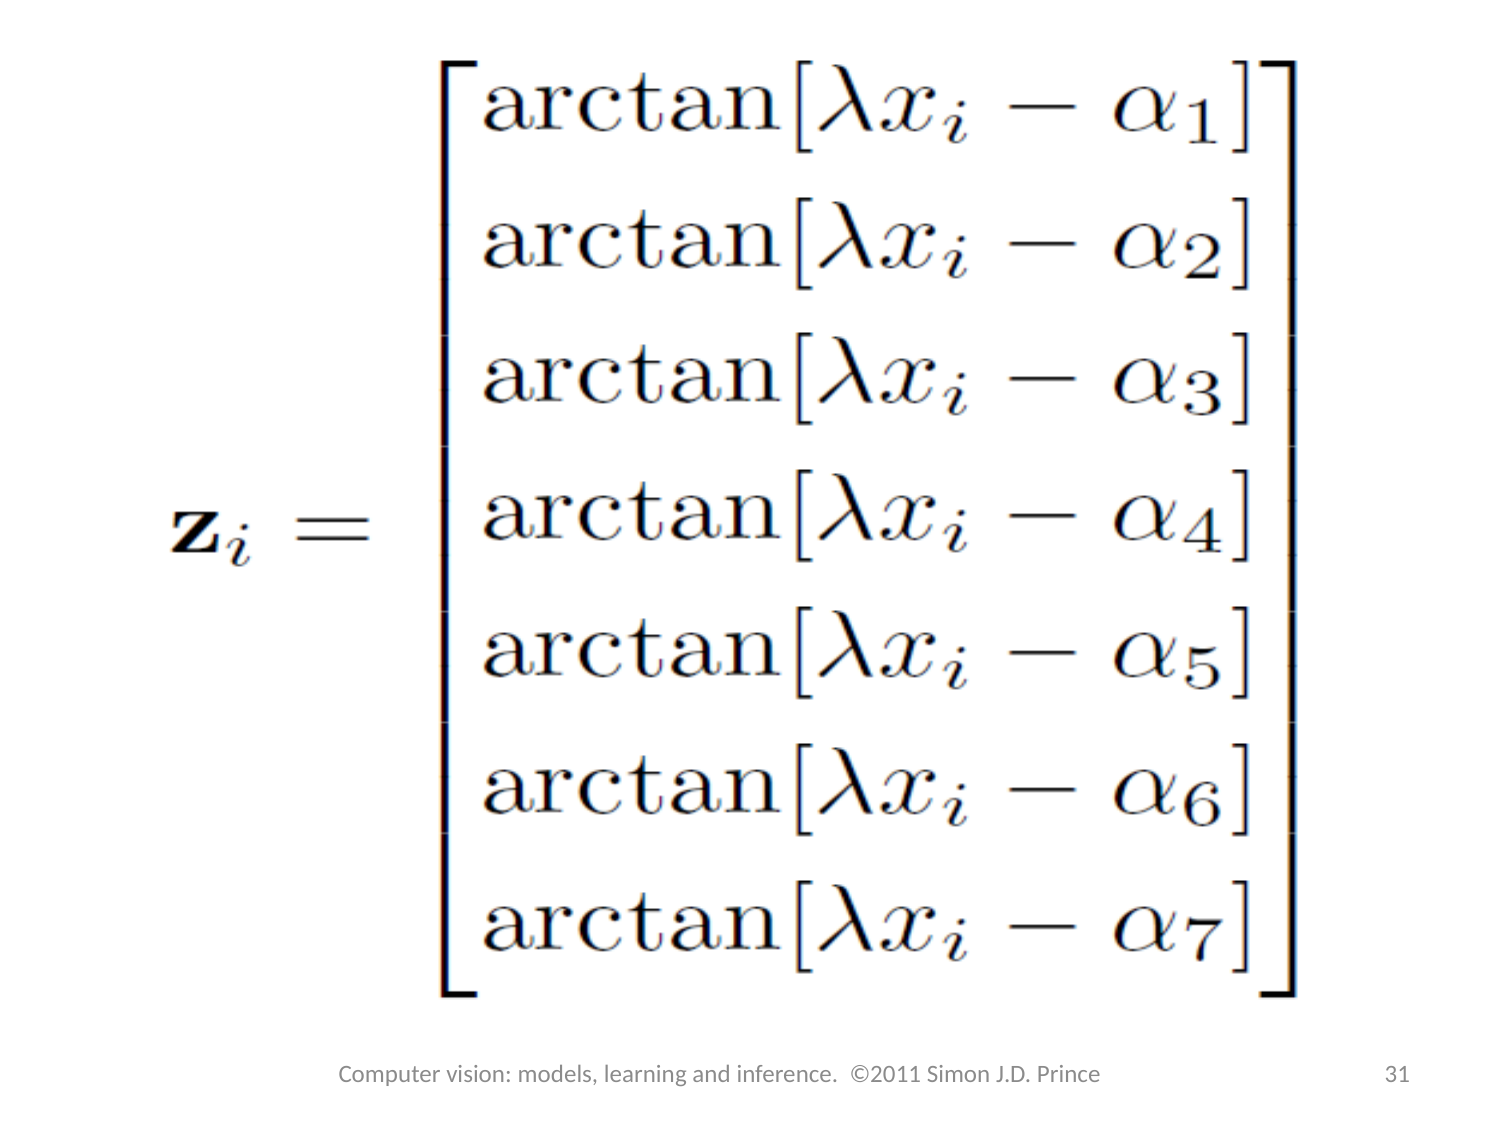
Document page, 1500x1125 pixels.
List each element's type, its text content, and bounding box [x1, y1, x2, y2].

text_box Computer vision: models, learning and inference. ©2011 Simon J.D. Prince [301, 1042, 1140, 1103]
picture [159, 45, 1318, 1012]
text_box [563, 653, 863, 795]
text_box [577, 487, 761, 639]
text_box 31 [1140, 1042, 1425, 1103]
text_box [308, 536, 545, 602]
